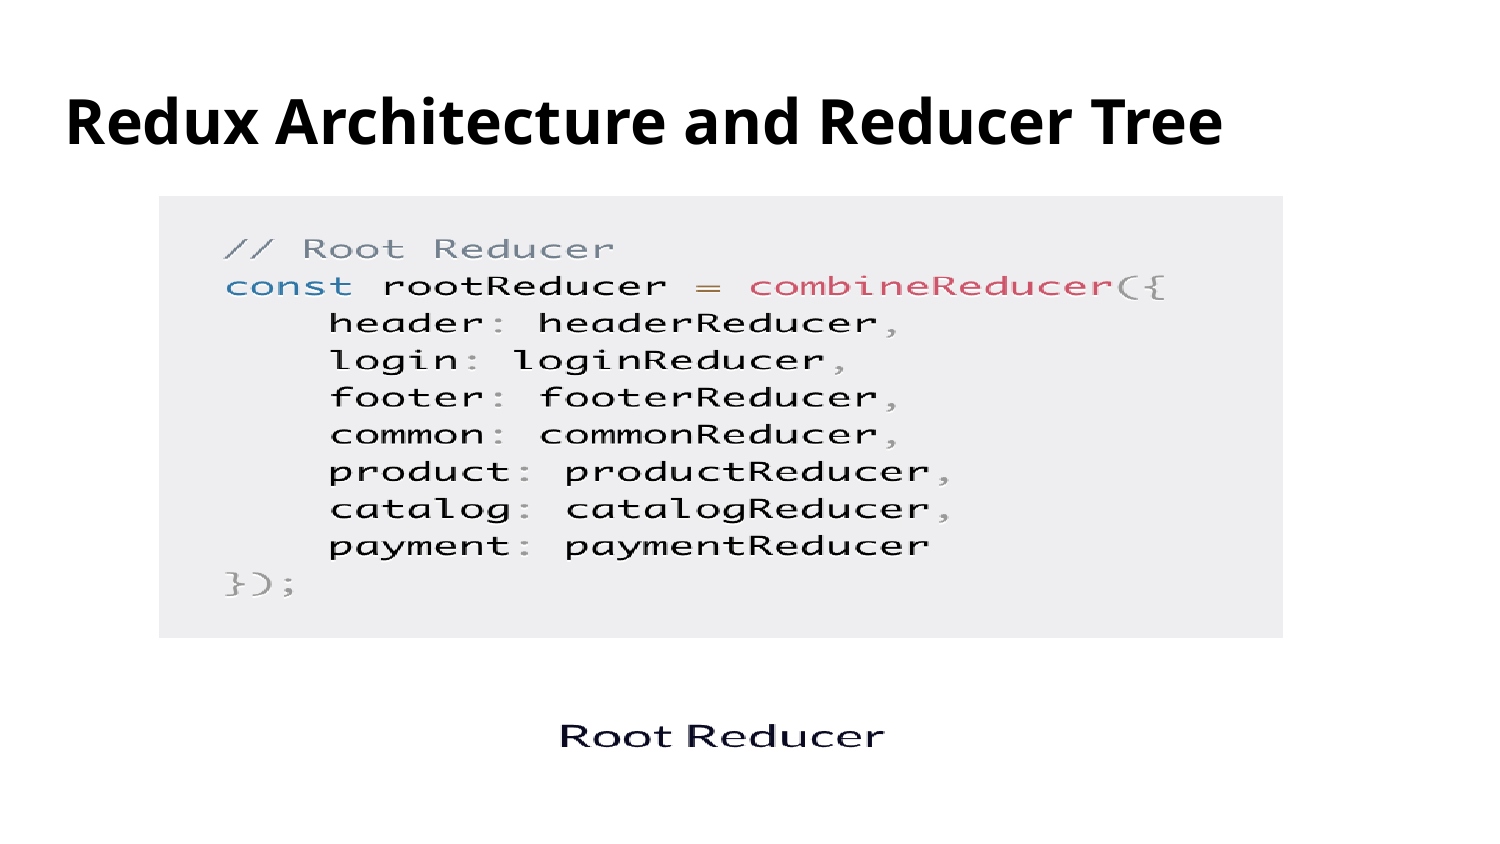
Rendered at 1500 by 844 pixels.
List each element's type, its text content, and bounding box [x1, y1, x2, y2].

title Redux Architecture and Reducer Tree [49, 67, 1448, 173]
picture [134, 187, 1330, 762]
